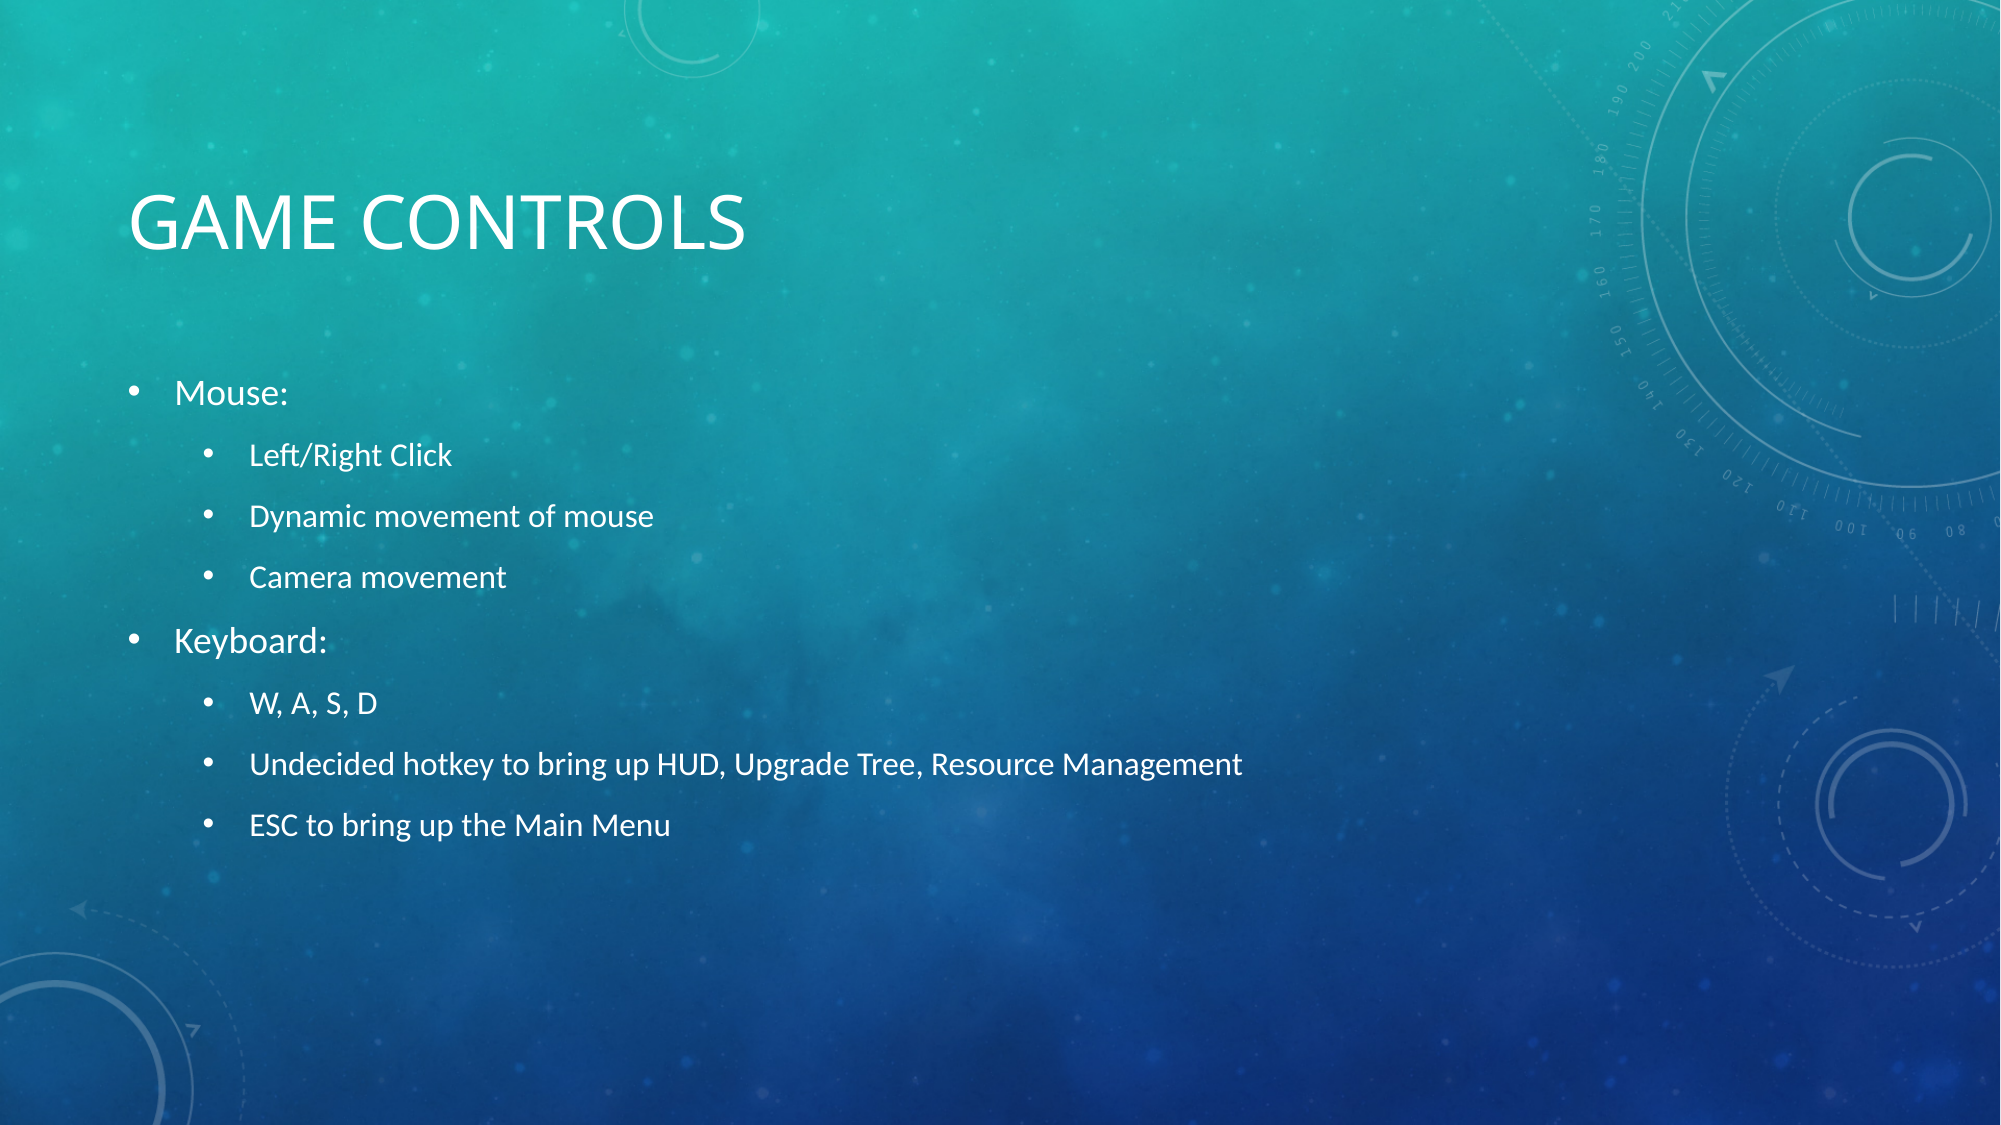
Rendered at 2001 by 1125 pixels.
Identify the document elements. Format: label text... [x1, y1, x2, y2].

picture [0, 0, 2001, 1125]
title Game Controls [112, 99, 1775, 339]
list Mouse: Left/Right Click Dynamic movement of mouse Camera movement Keyboard: W, A, S, D Undecided hotkey to bring up HUD, Upgrade Tree, Resource Management ESC to bring up the Main Menu [112, 351, 1775, 950]
